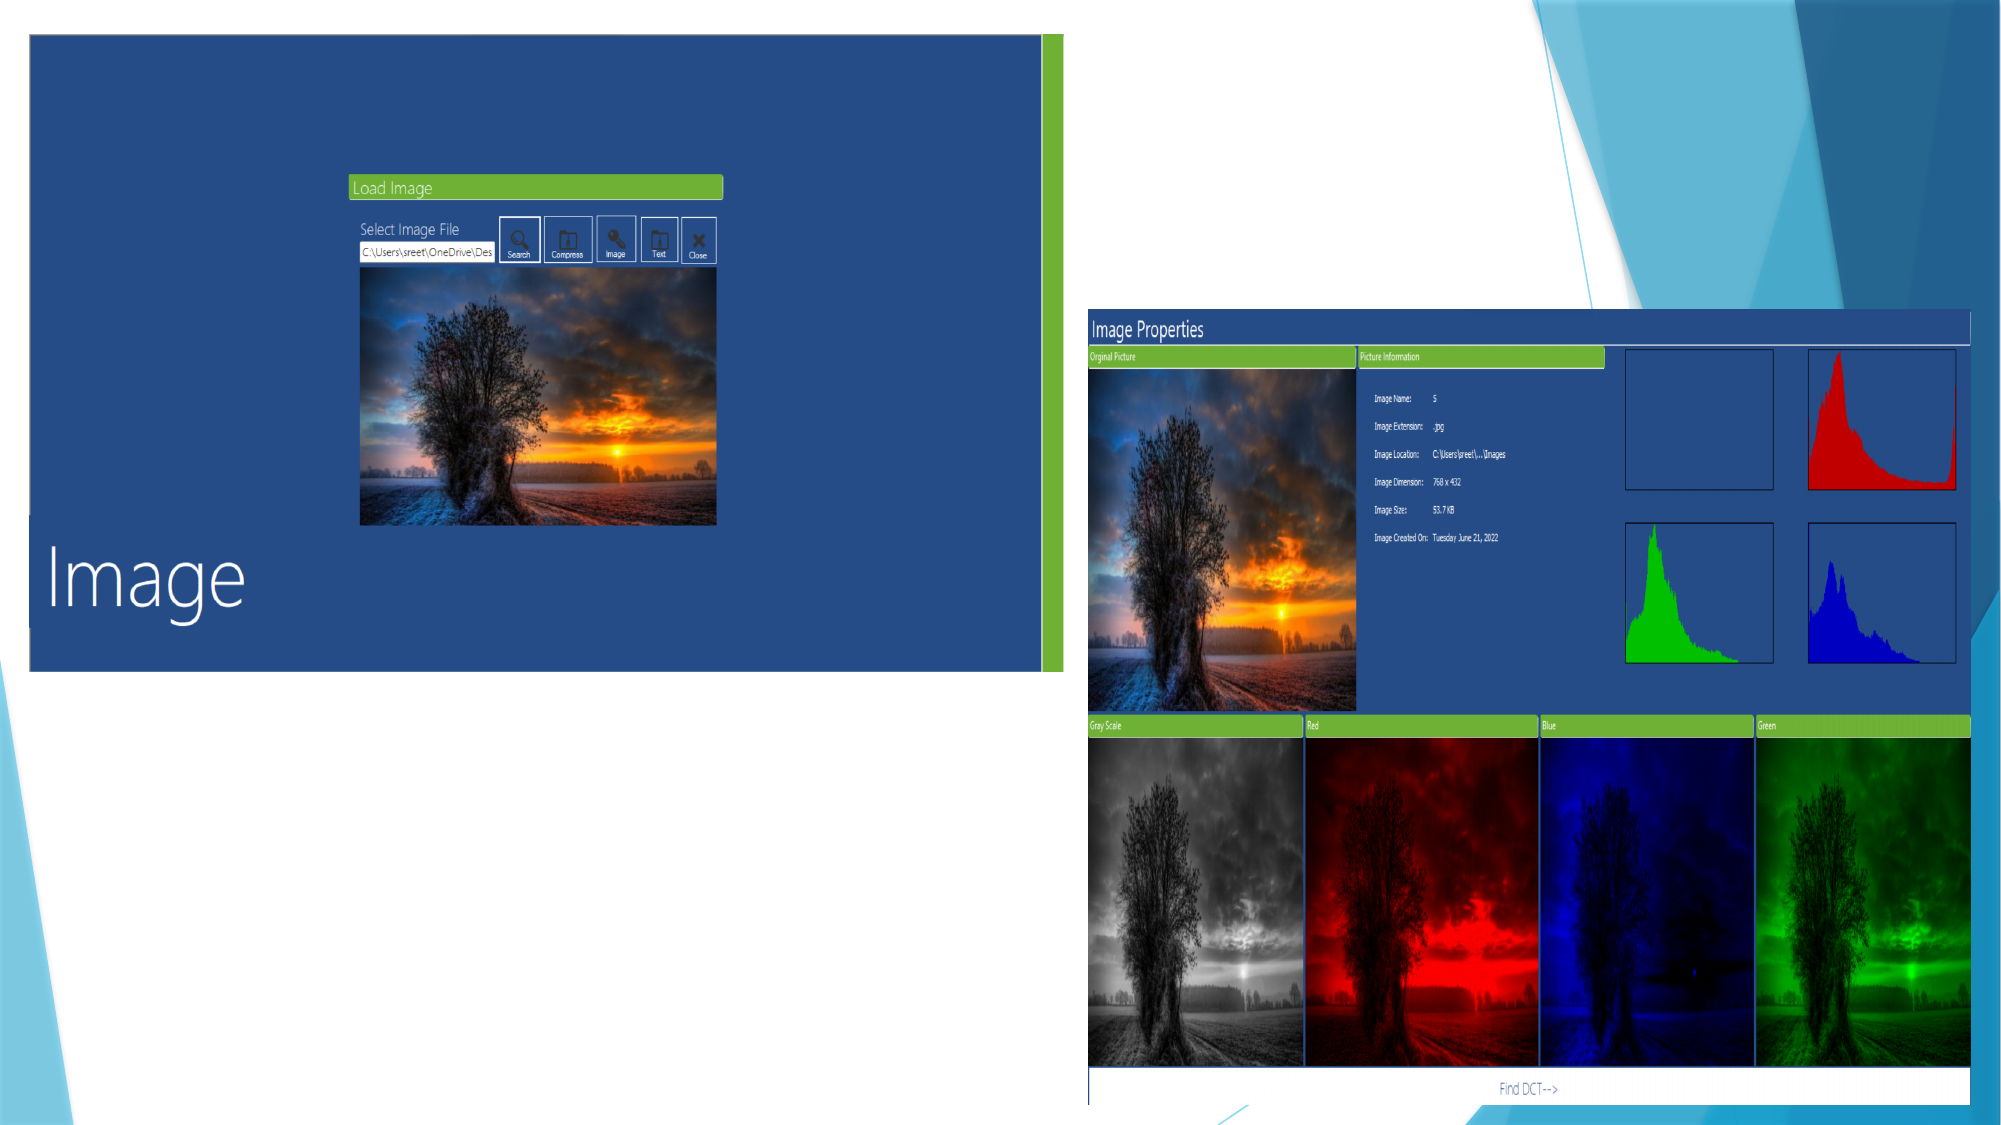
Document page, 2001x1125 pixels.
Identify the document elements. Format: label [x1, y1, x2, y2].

picture [1087, 309, 1972, 1106]
picture [28, 33, 1064, 673]
